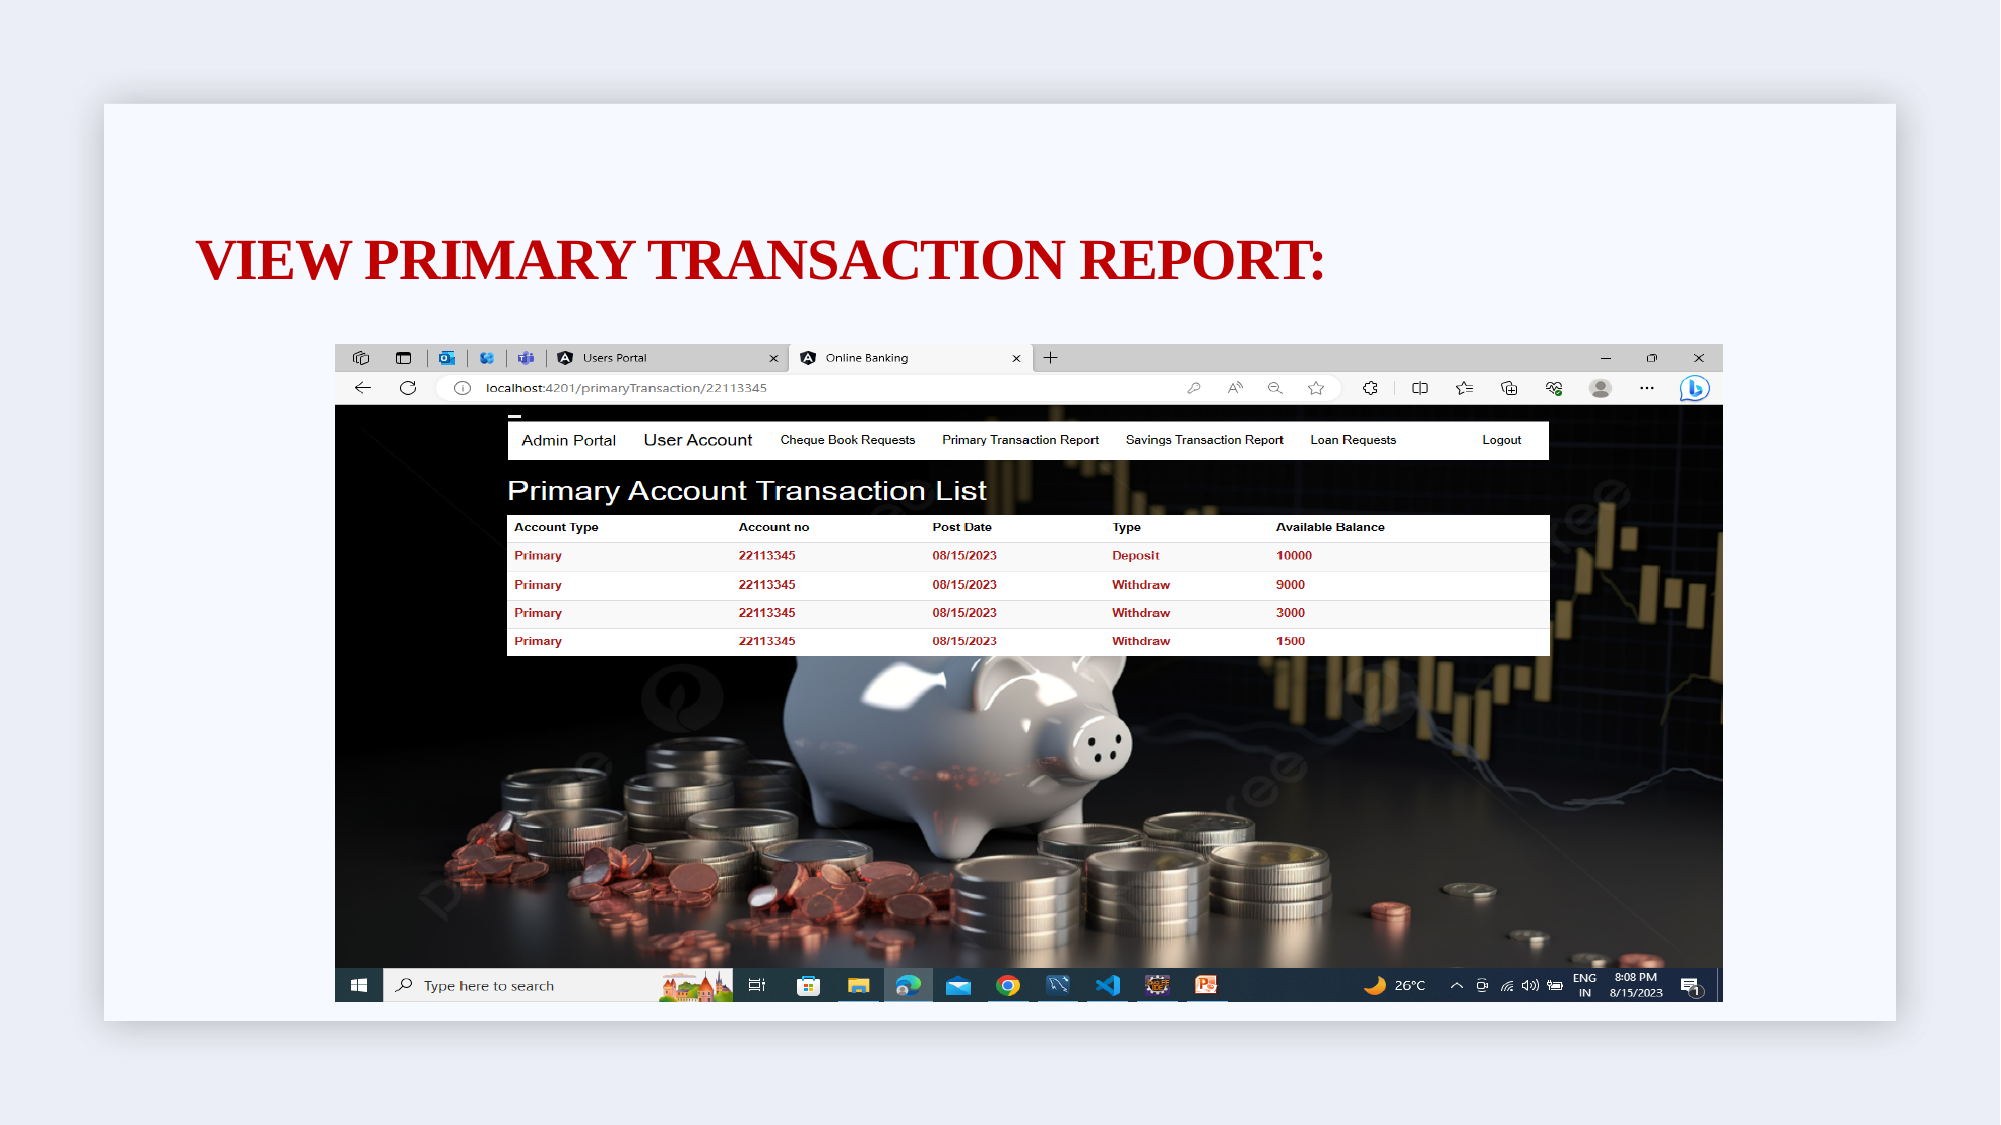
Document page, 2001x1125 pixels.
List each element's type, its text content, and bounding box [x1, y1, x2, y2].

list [334, 344, 1723, 1003]
title VIEW PRIMARY TRANSACTION REPORT: [180, 154, 1830, 367]
